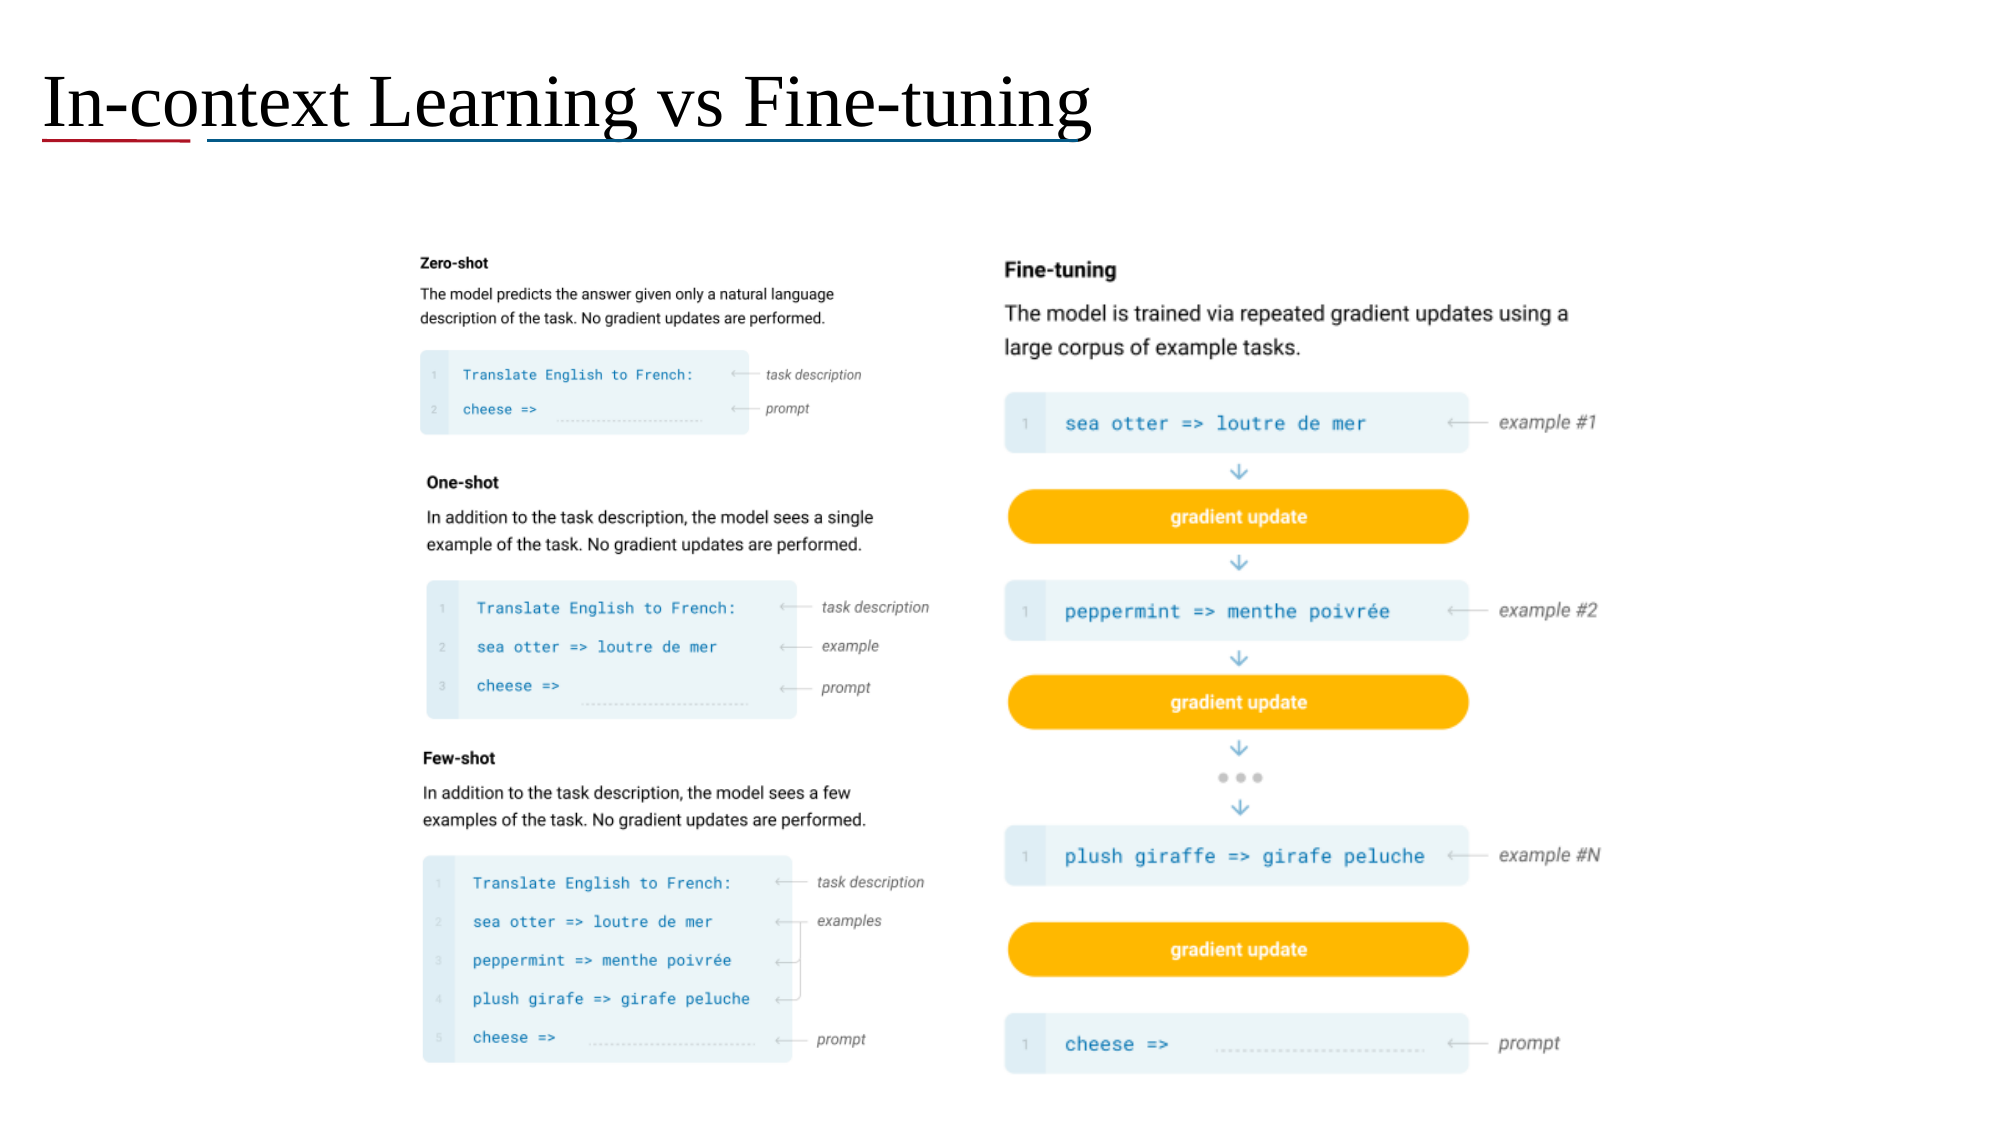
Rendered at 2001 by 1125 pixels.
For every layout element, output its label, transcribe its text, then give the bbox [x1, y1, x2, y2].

picture [418, 747, 938, 1069]
picture [996, 250, 1664, 1101]
picture [418, 250, 938, 733]
title In-context Learning vs Fine-tuning [27, 0, 1753, 211]
